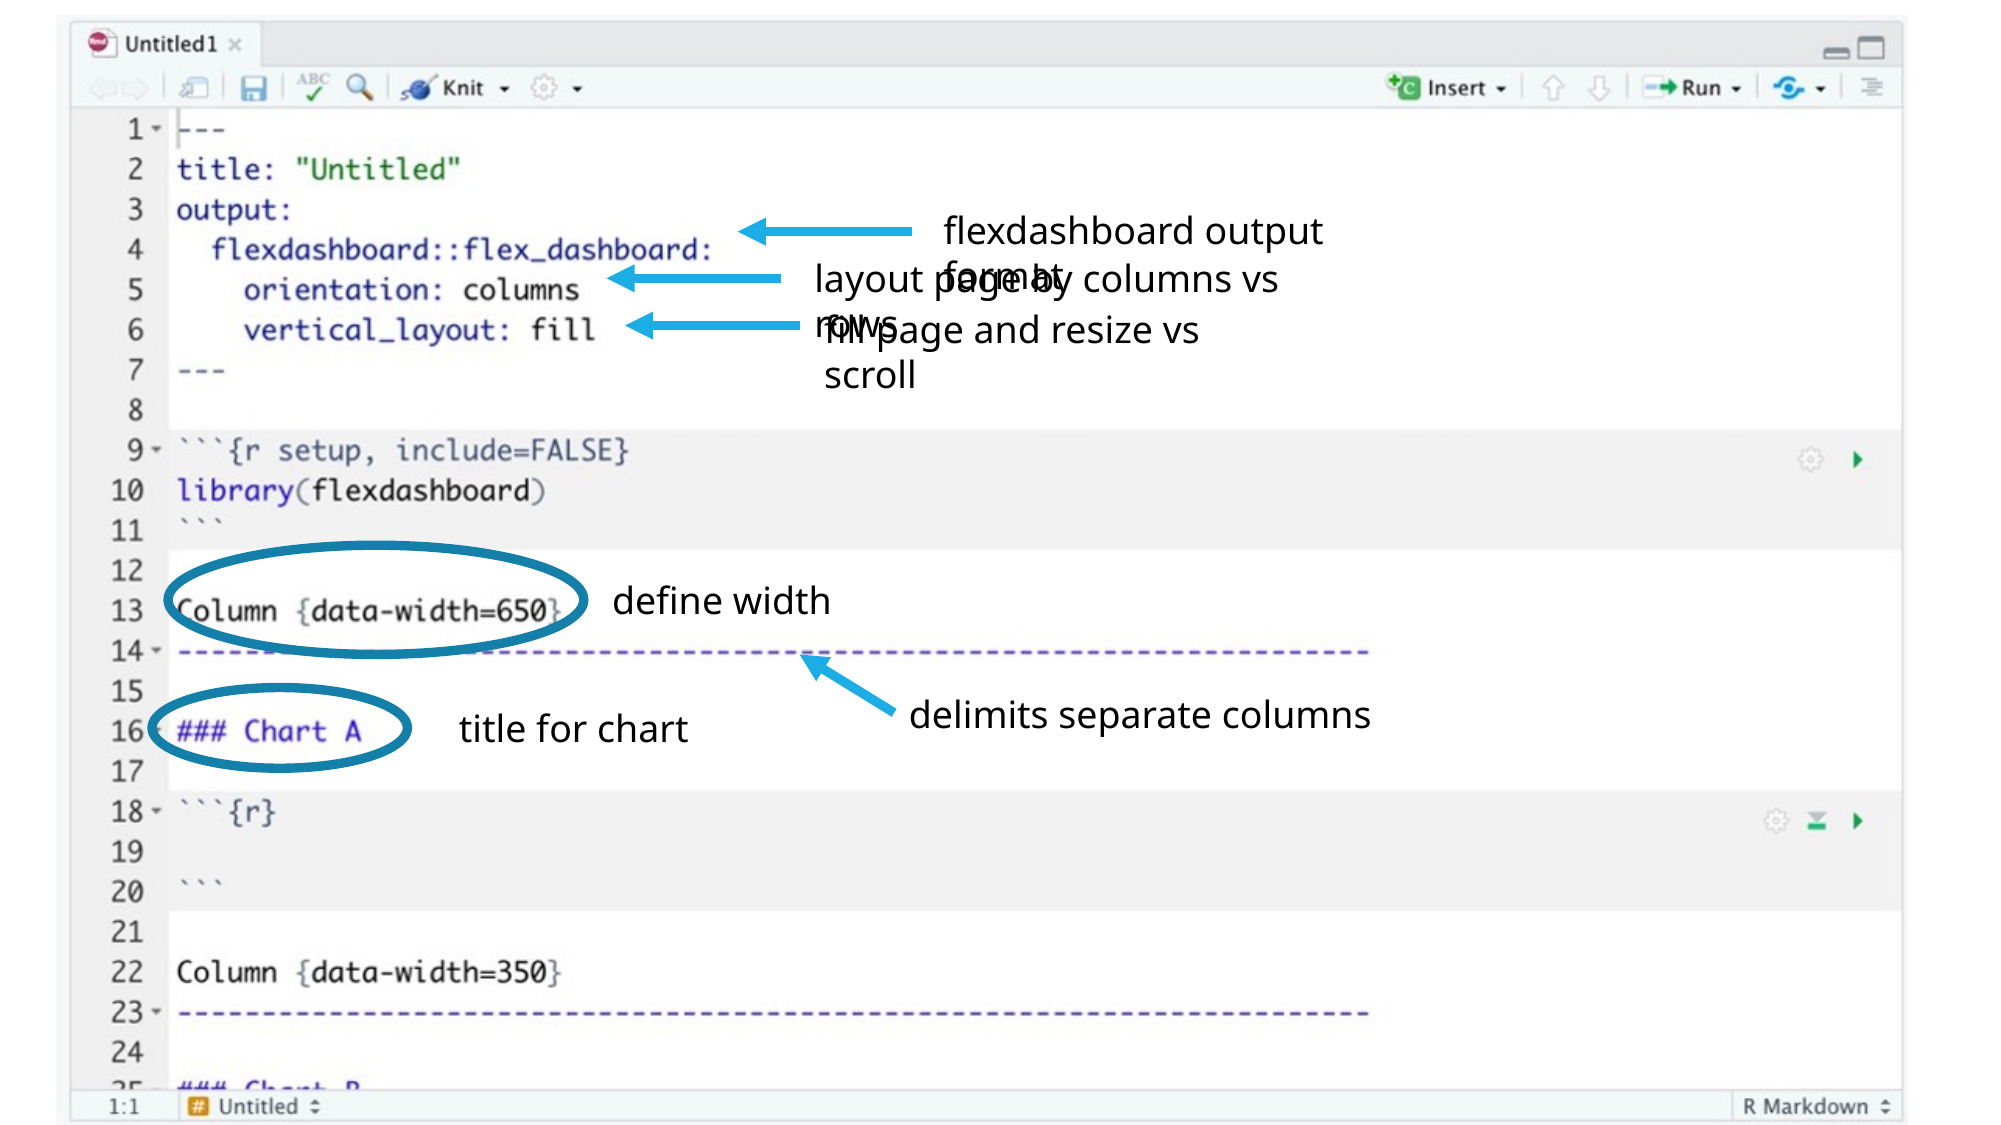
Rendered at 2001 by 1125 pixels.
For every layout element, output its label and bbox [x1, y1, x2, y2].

text_box [737, 198, 1429, 260]
text_box [799, 654, 1394, 745]
list [56, 15, 1908, 1125]
text_box [151, 687, 944, 769]
text_box [606, 247, 1309, 360]
text_box [167, 544, 1097, 655]
